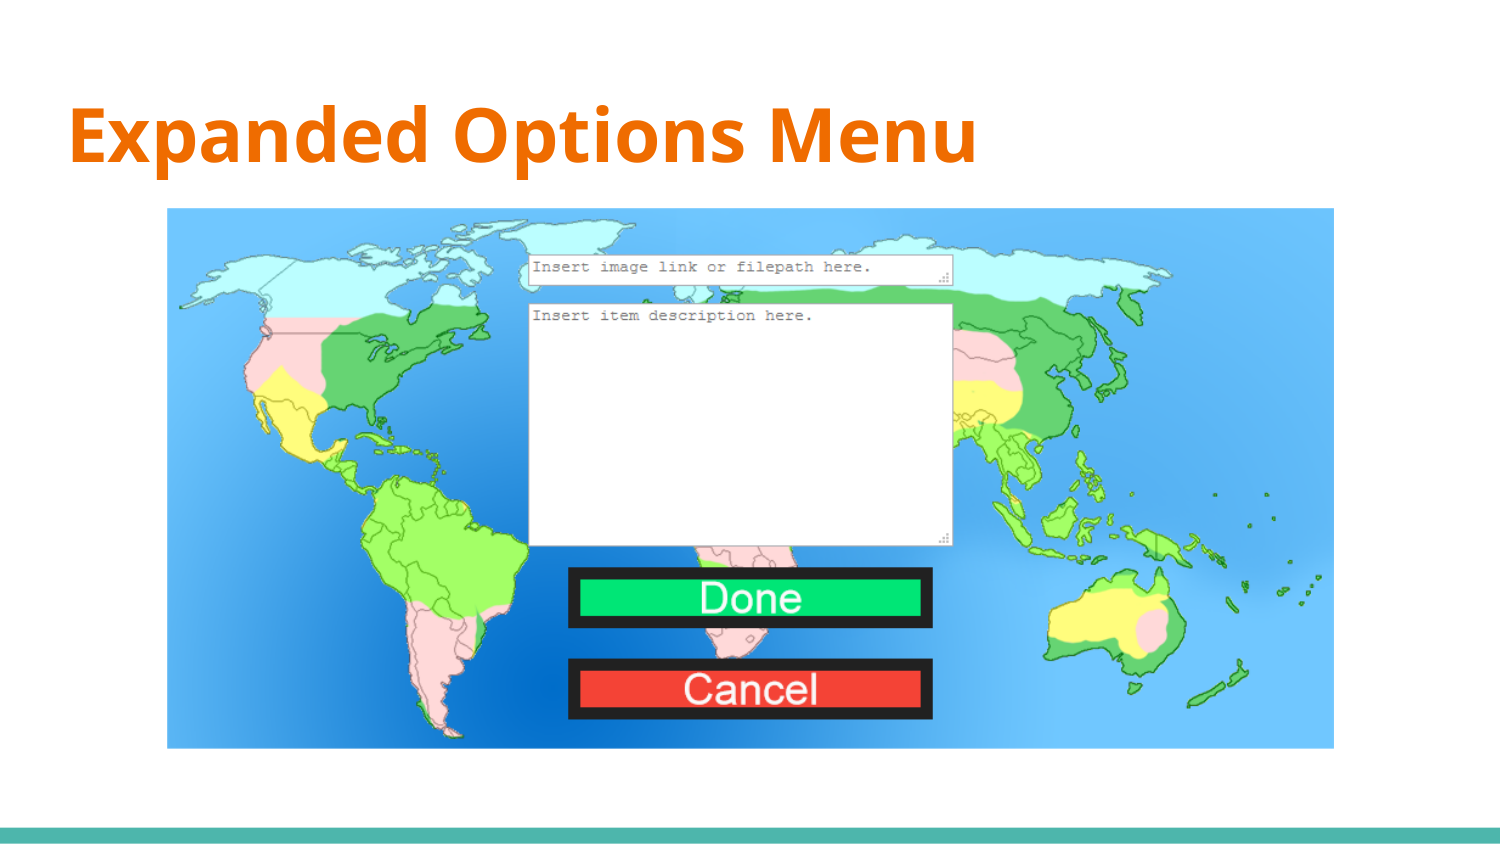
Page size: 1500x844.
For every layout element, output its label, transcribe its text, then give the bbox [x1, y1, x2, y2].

title Expanded Options Menu [51, 72, 1449, 189]
picture [165, 207, 1334, 750]
